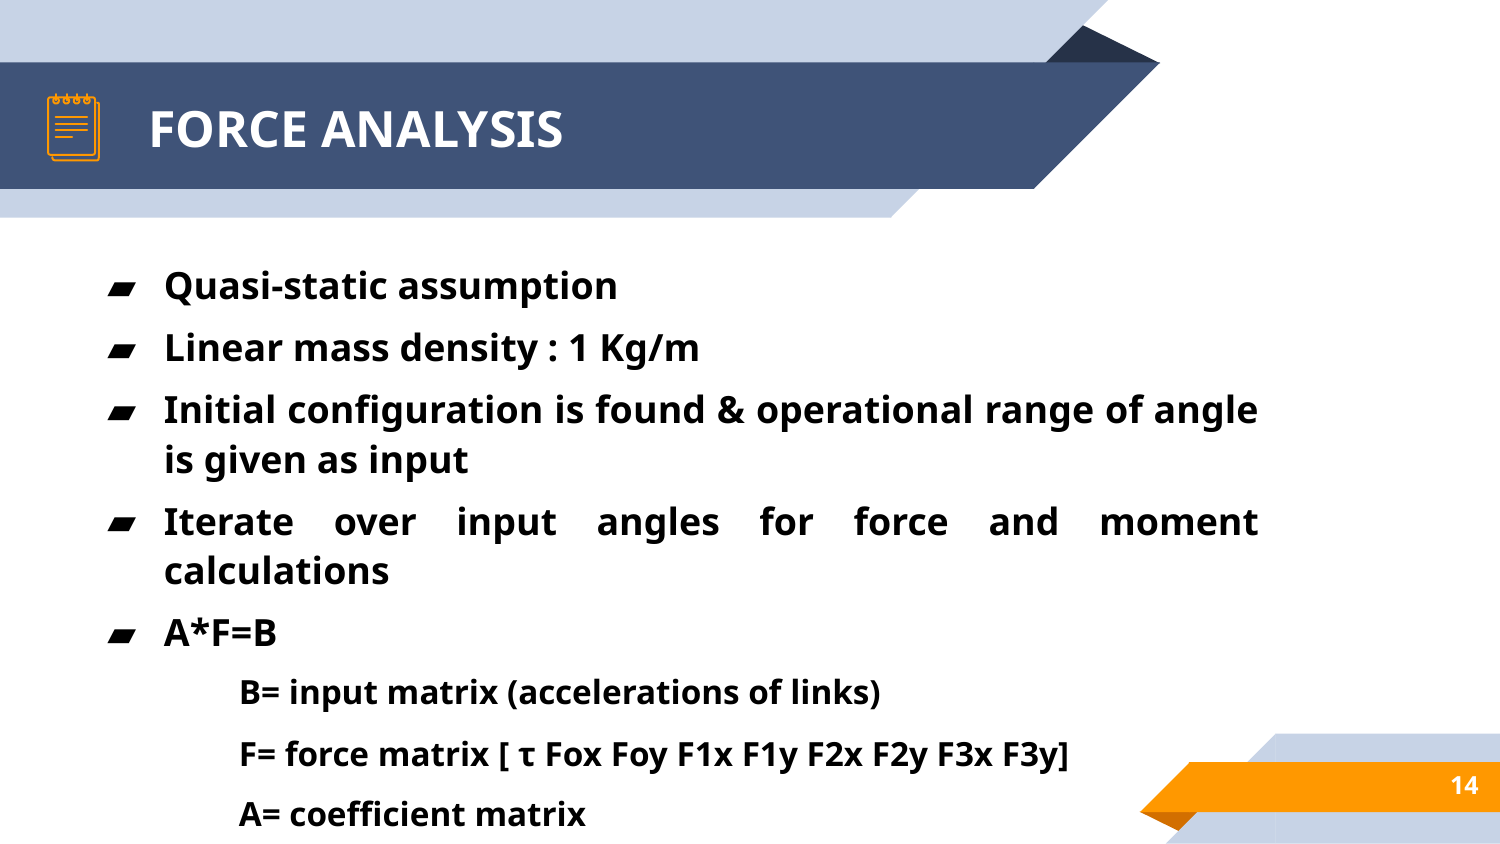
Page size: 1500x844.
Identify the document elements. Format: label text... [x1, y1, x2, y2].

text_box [47, 93, 100, 161]
title FORCE ANALYSIS [133, 64, 997, 190]
list Quasi-static assumption Linear mass density : 1 Kg/m Initial configuration is found & operational range of angle is given as input Iterate over input angles for force and moment calculations A*F=B B= input matrix (accelerations of links) F= force matrix [ τ Fox Foy F1x F1y F2x F2y F3x F3y] A= coefficient matrix [73, 242, 1275, 776]
slide_number 14 [1249, 760, 1494, 813]
